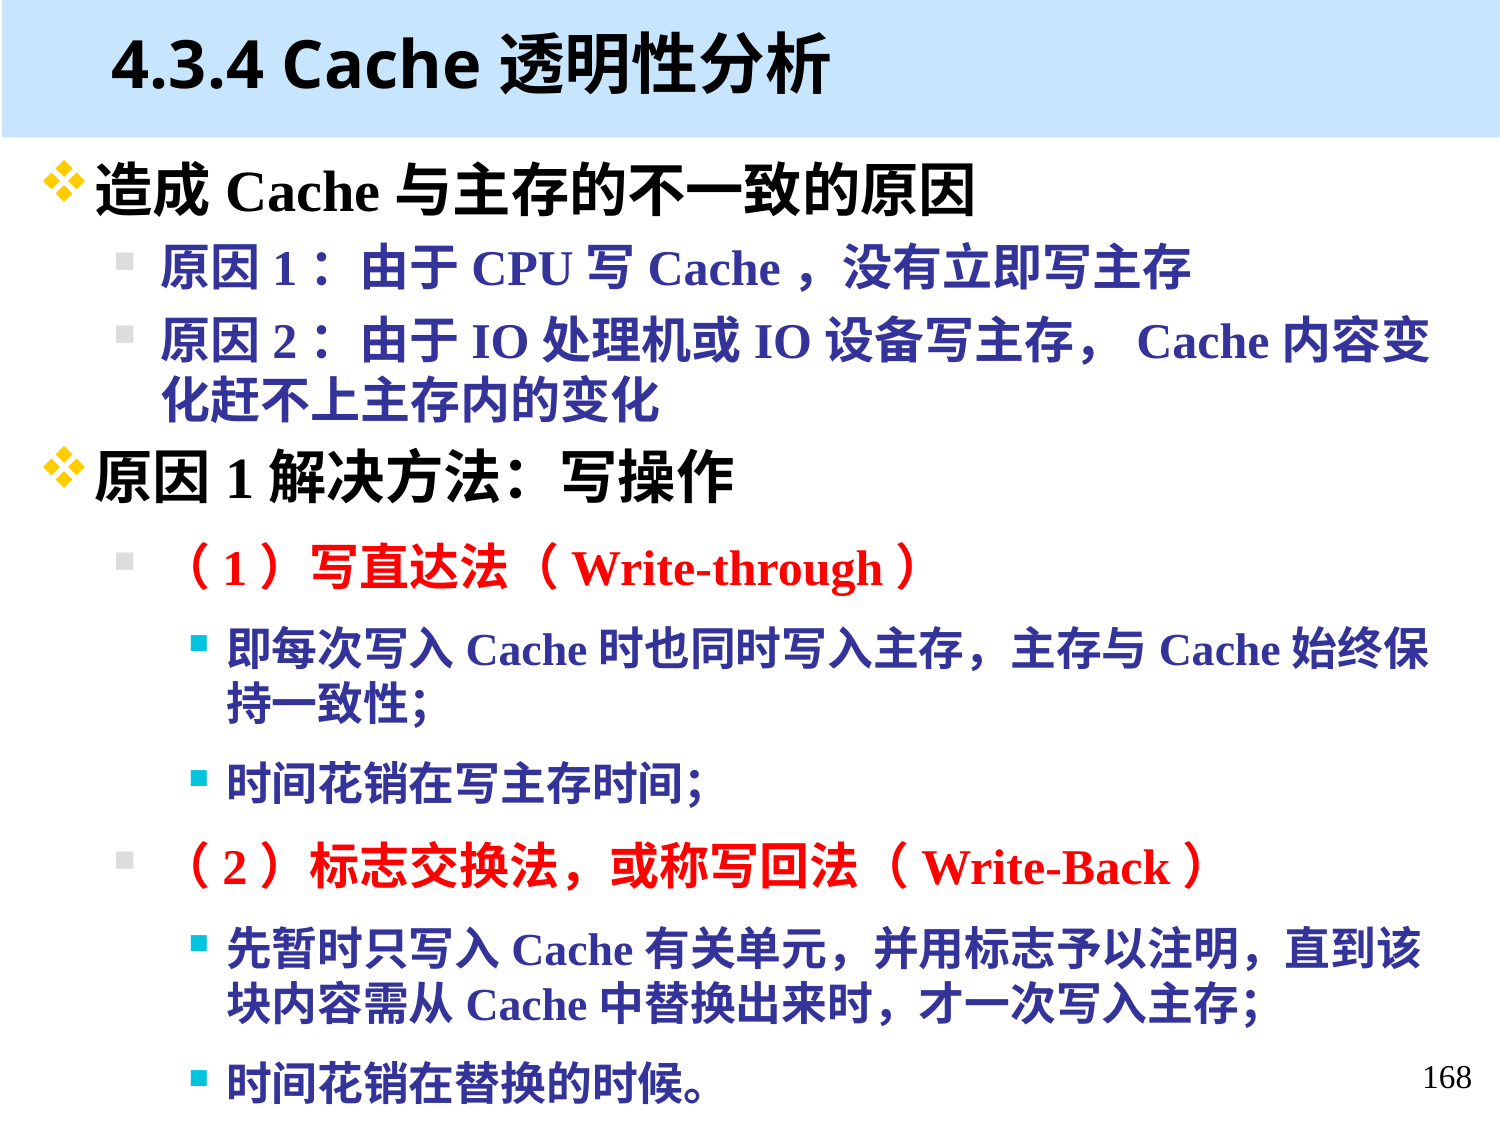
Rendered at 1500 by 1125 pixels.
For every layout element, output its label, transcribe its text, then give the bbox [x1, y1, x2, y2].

list 造成Cache与主存的不一致的原因 原因1：由于CPU写Cache，没有立即写主存 原因2：由于IO处理机或IO设备写主存，Cache内容变化赶不上主存内的变化 原因1解决方法：写操作 （1）写直达法（Write-through） 即每次写入Cache时也同时写入主存，主存与Cache始终保持一致性； 时间花销在写主存时间； （2）标志交换法，或称写回法（Write-Back） 先暂时只写入Cache有关单元，并用标志予以注明，直到该块内容需从Cache中替换出来时，才一次写入主存； 时间花销在替换的时候。 [23, 145, 1478, 1018]
title 4.3.4 Cache透明性分析 [96, 11, 1385, 112]
